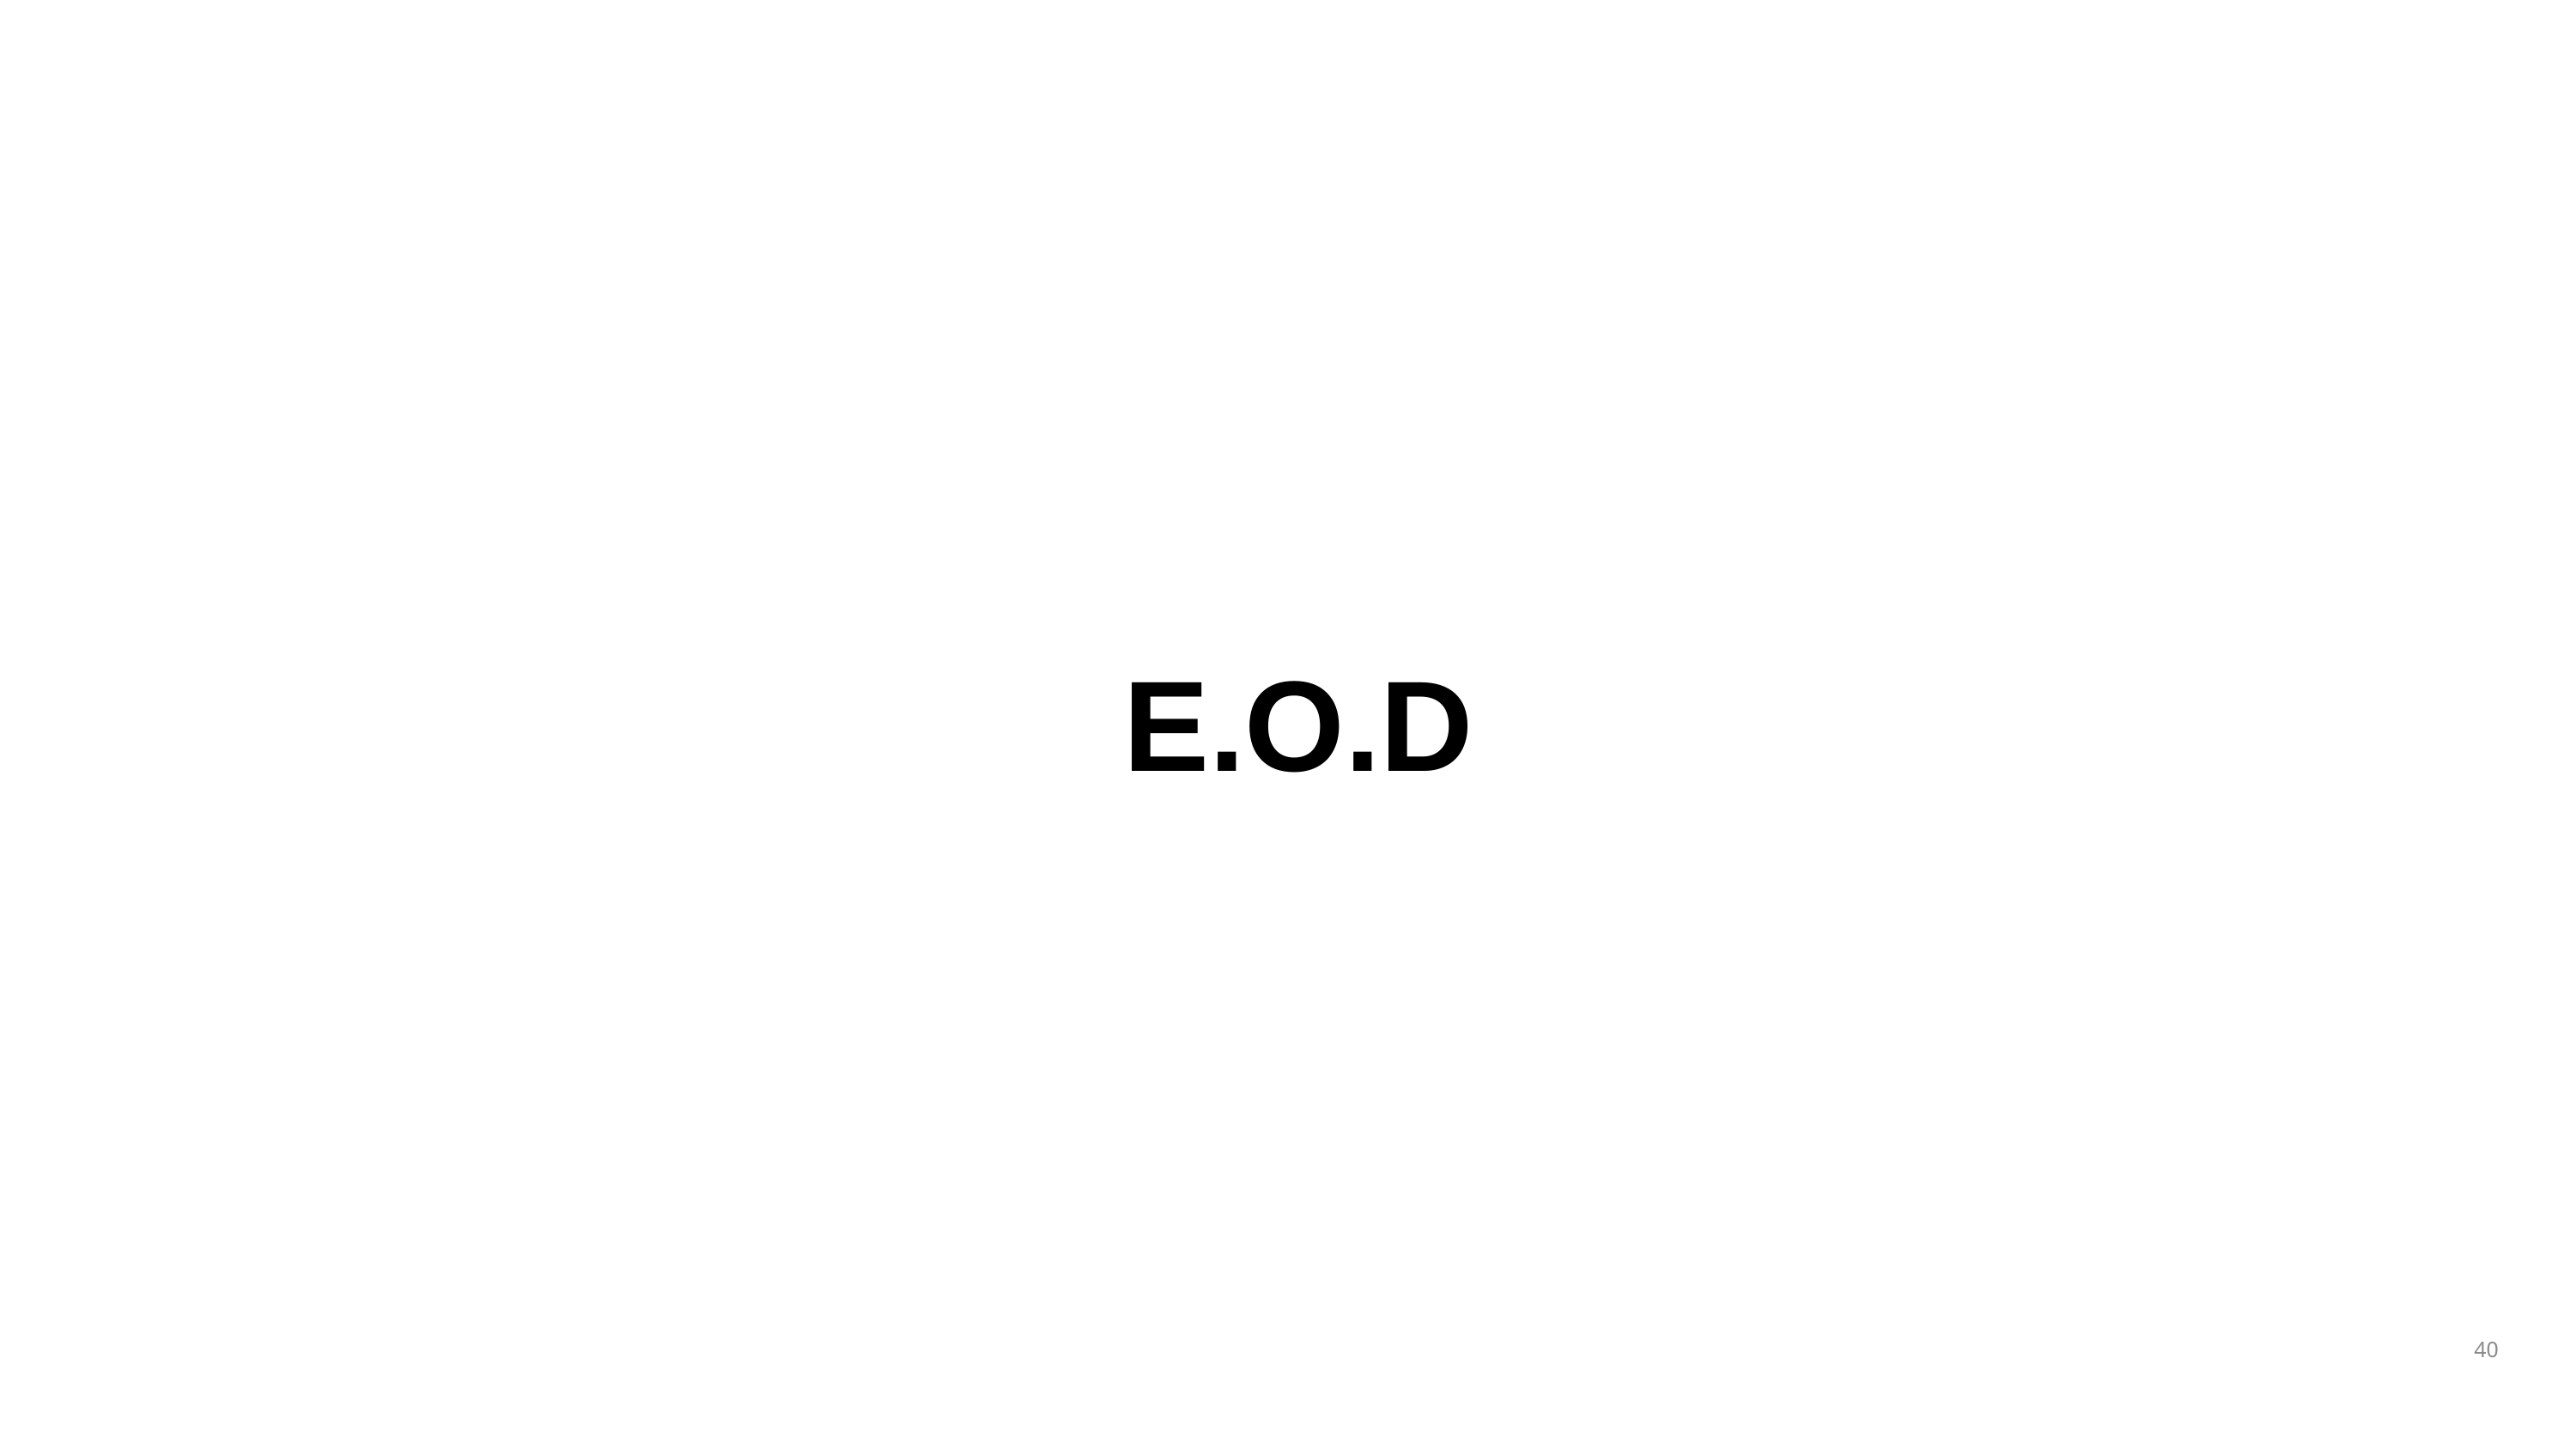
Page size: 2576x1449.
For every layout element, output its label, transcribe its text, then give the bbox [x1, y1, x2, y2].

slide_number 40 [2210, 1325, 2512, 1377]
text_box E.O.D [1110, 636, 1487, 804]
